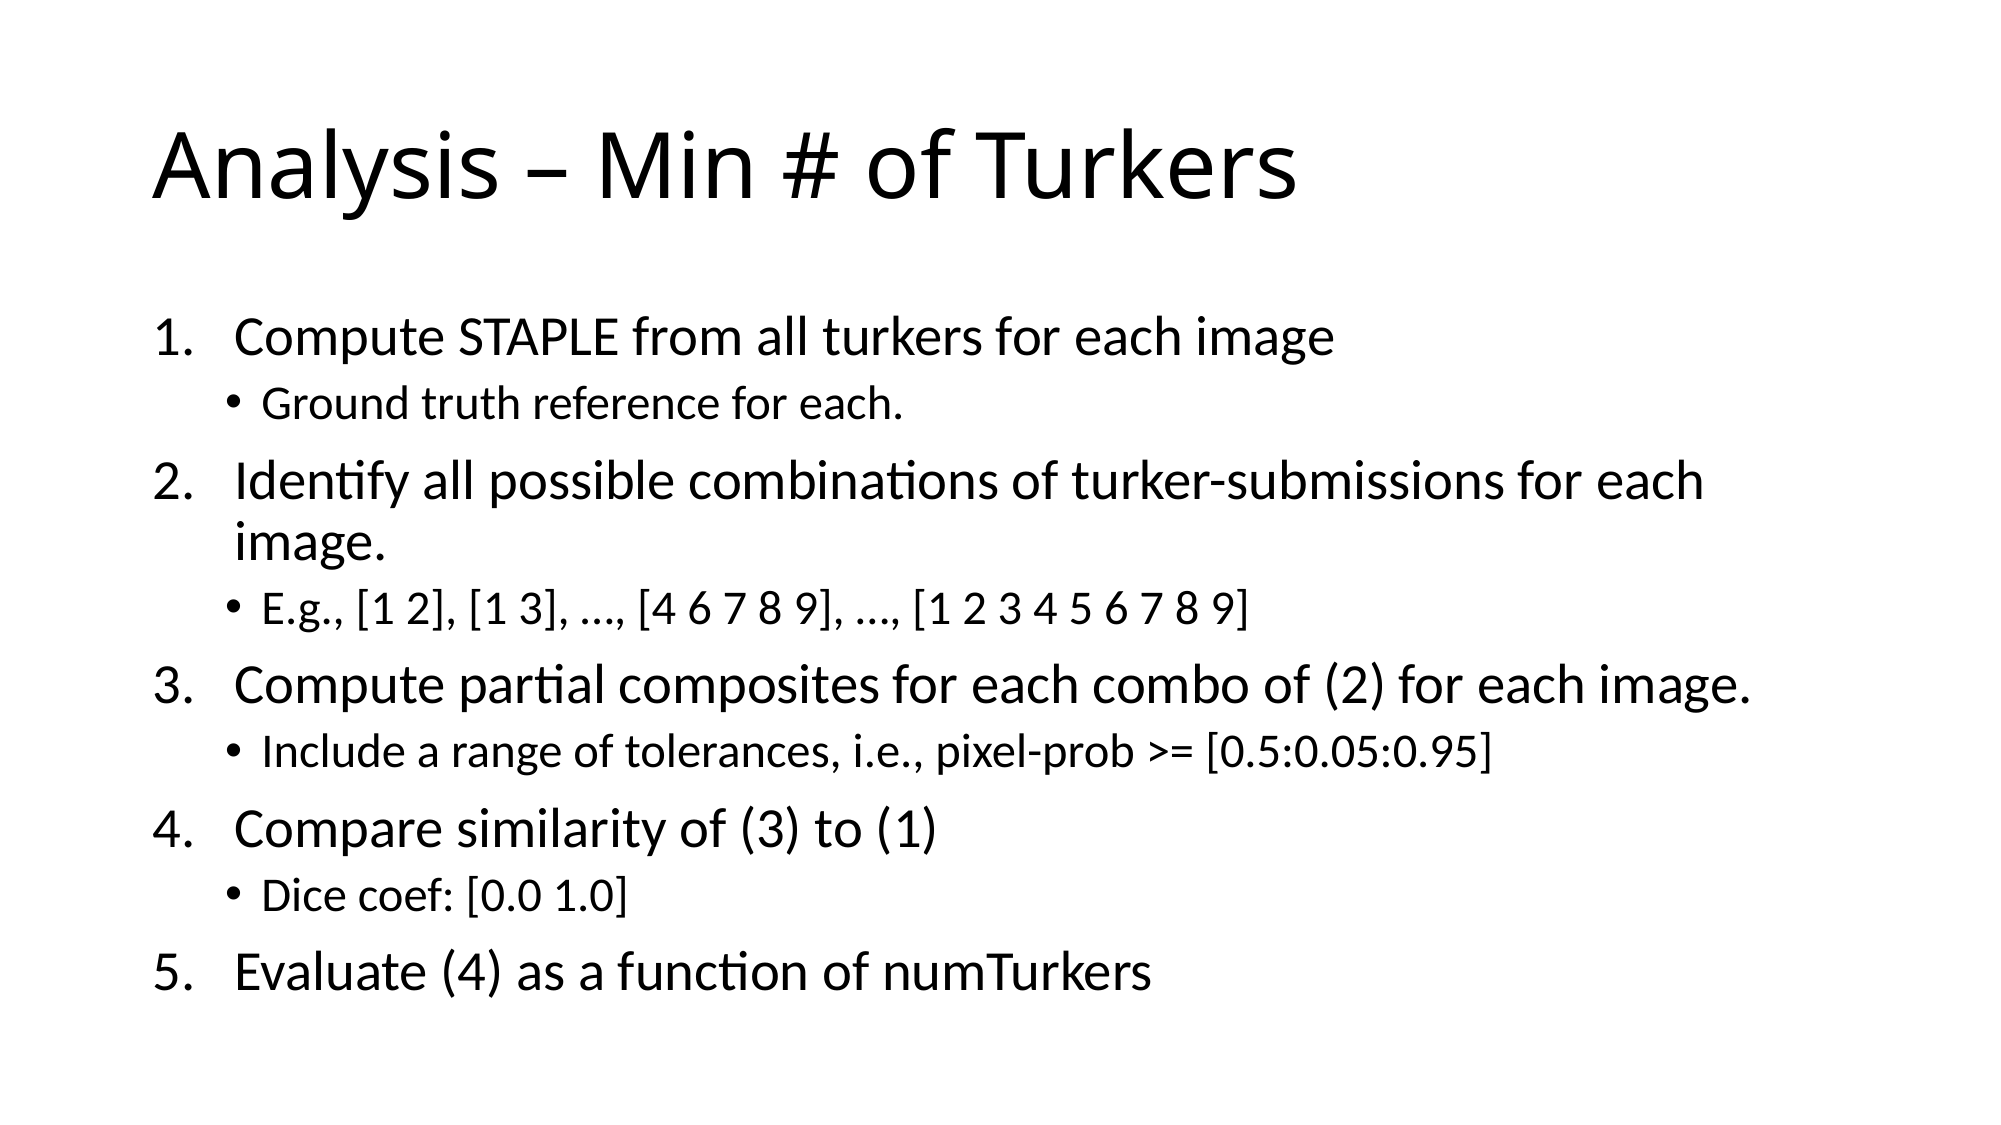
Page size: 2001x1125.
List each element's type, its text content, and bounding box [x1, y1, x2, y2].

title Analysis – Min # of Turkers [137, 59, 1863, 278]
list Compute STAPLE from all turkers for each image Ground truth reference for each. Identify all possible combinations of turker-submissions for each image. E.g., [1 2], [1 3], …, [4 6 7 8 9], …, [1 2 3 4 5 6 7 8 9] Compute partial composites for each combo of (2) for each image. Include a range of tolerances, i.e., pixel-prob >= [0.5:0.05:0.95] Compare similarity of (3) to (1) Dice coef: [0.0 1.0] Evaluate (4) as a function of numTurkers [137, 299, 1863, 1014]
